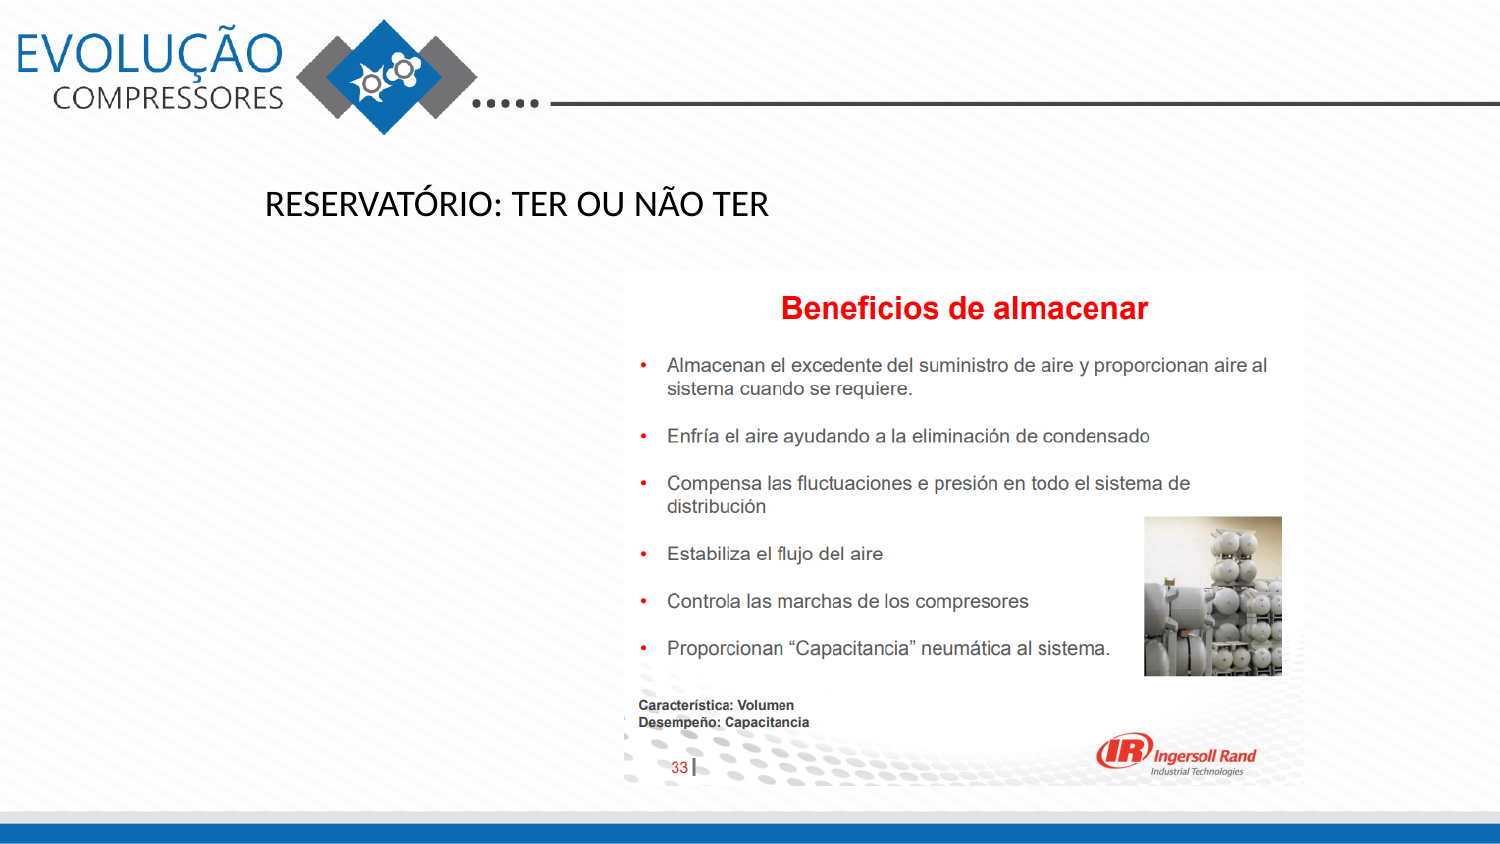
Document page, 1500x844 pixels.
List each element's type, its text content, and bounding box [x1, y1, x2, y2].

picture [624, 271, 1305, 786]
picture [501, 99, 510, 108]
picture [515, 99, 525, 108]
picture [6, 10, 481, 141]
picture [486, 99, 496, 108]
text_box RESERVATÓRIO: TER OU NÃO TER [249, 171, 975, 232]
picture [530, 99, 539, 108]
